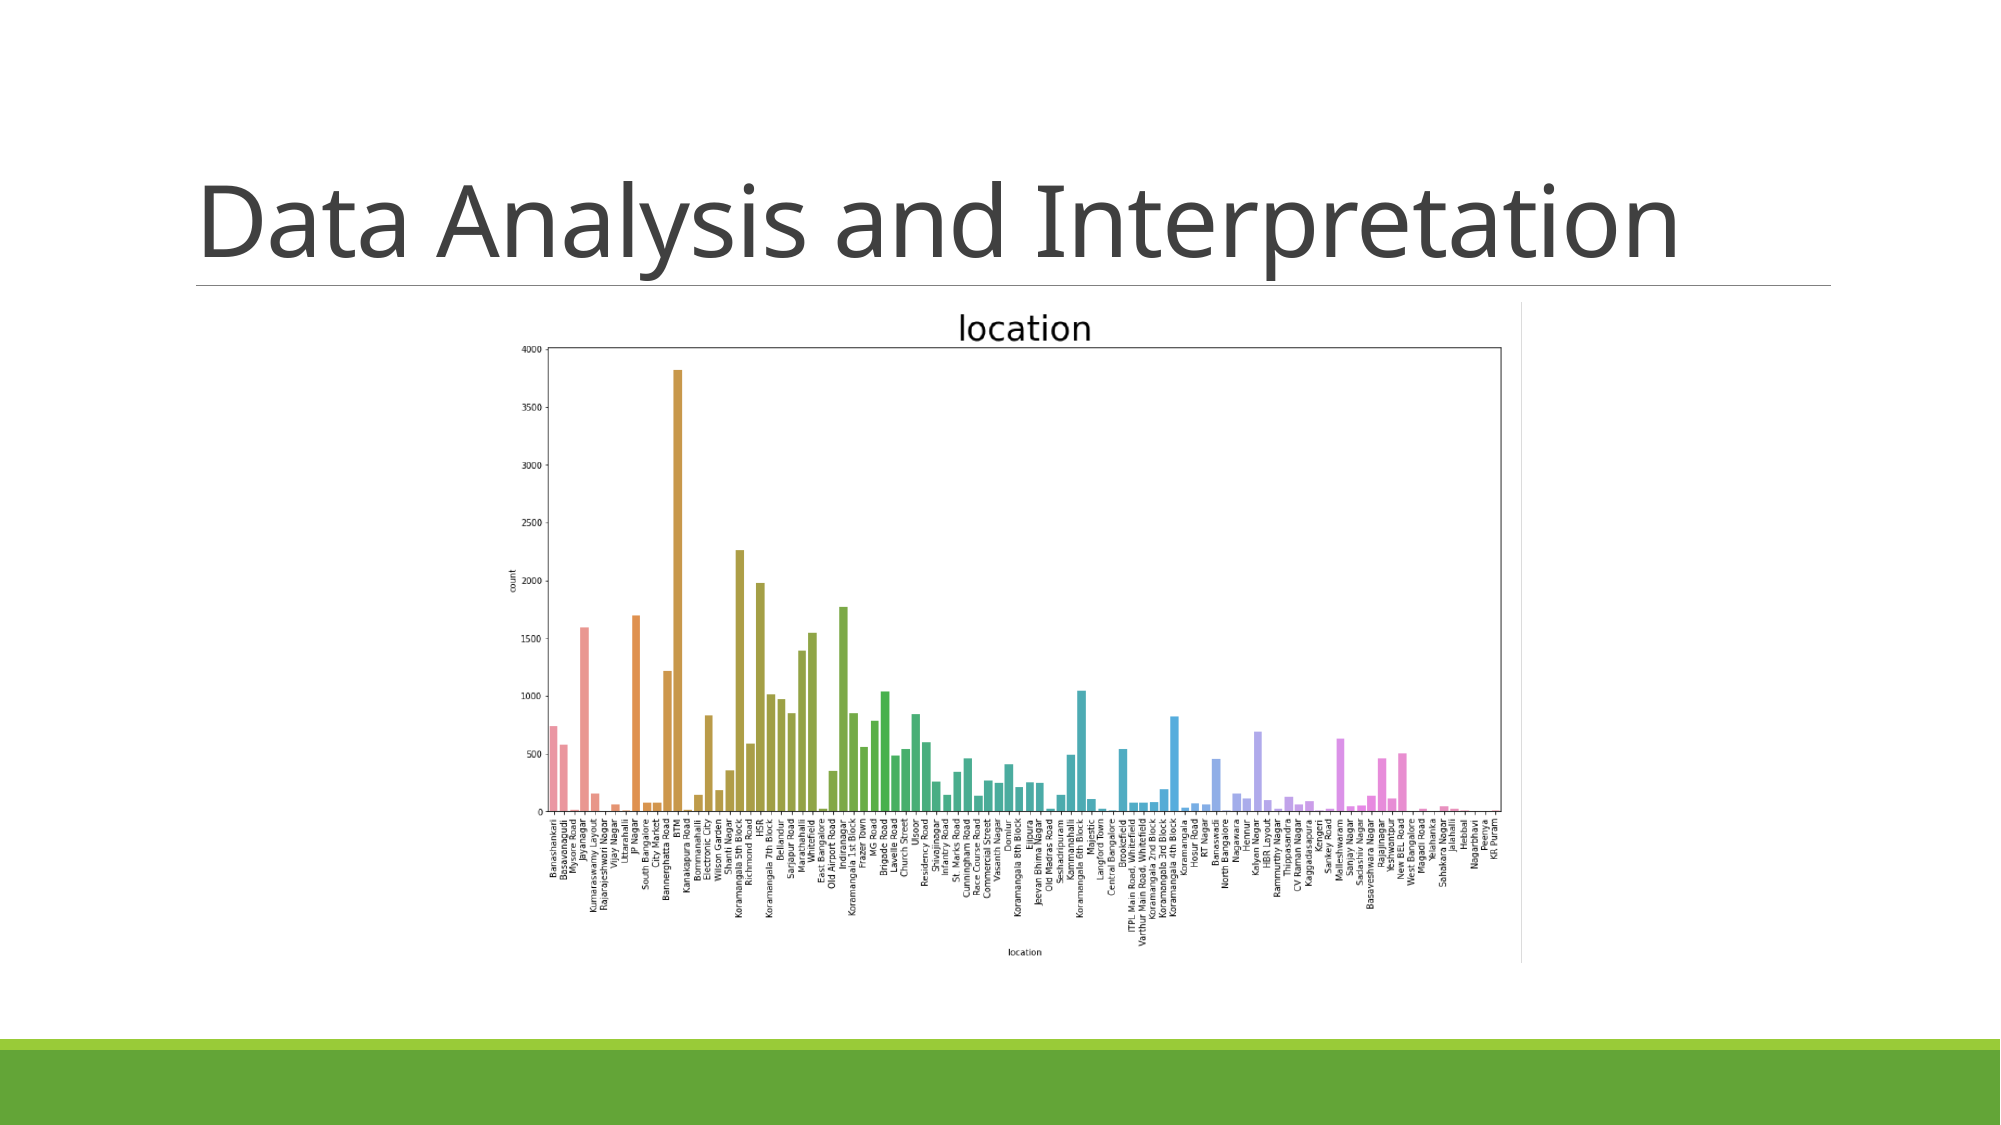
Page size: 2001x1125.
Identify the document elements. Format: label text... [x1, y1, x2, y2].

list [483, 302, 1526, 964]
title Data Analysis and Interpretation [180, 47, 1830, 285]
